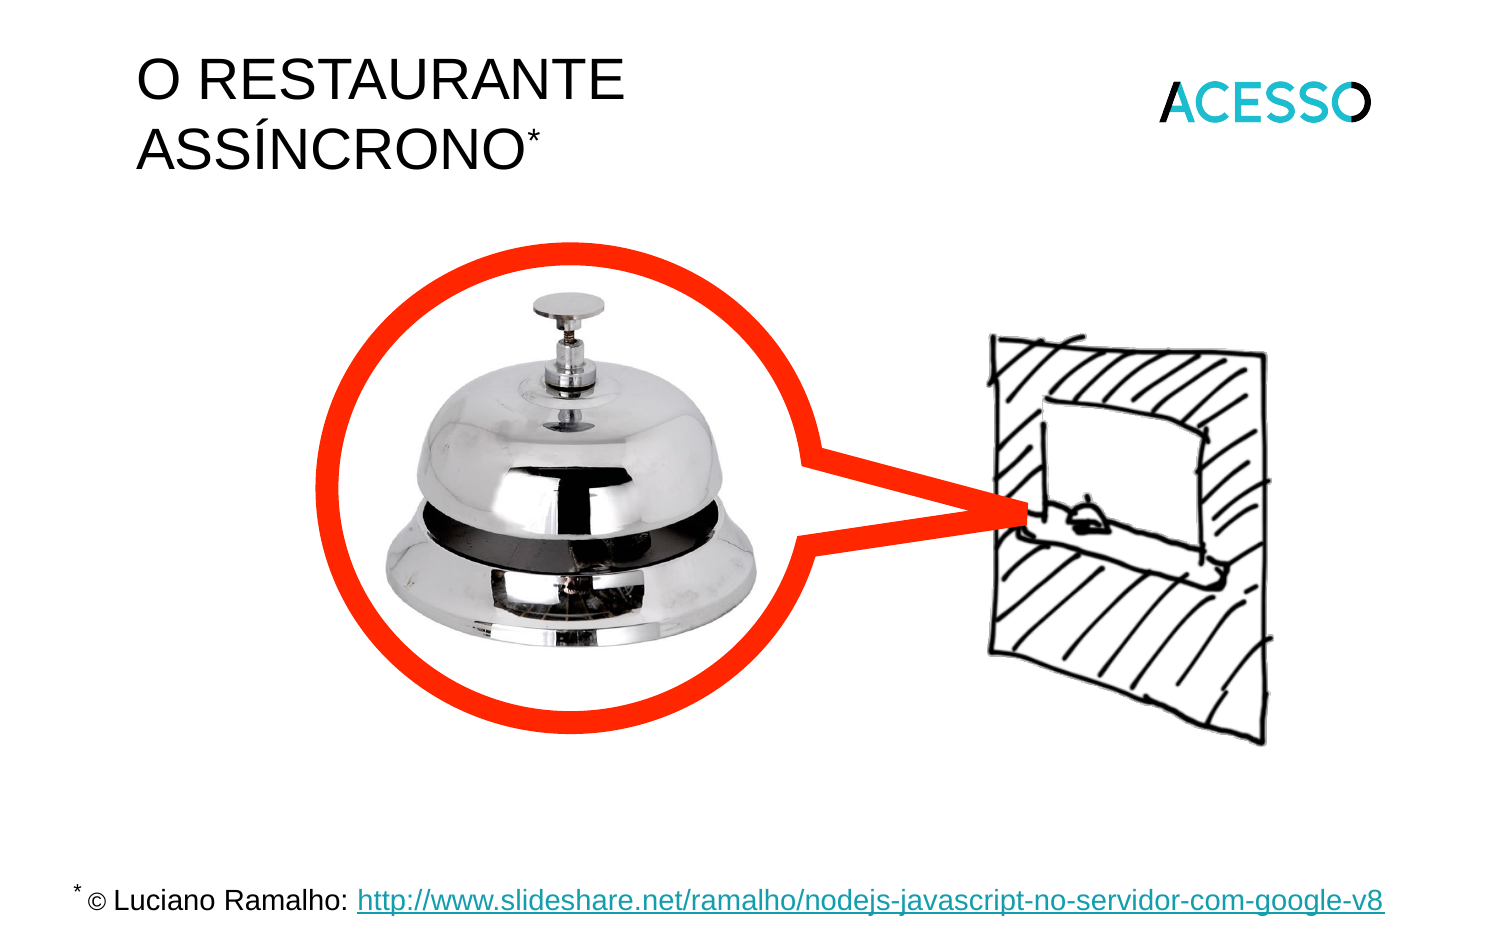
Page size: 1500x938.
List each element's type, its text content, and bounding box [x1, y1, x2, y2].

picture [1179, 81, 1371, 123]
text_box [326, 253, 815, 723]
title O Restaurante Assíncrono* [121, 76, 1179, 147]
picture [986, 332, 1274, 748]
text_box * © Luciano Ramalho: http://www.slideshare.net/ramalho/nodejs-javascript-no-servidor-com-google-v8 [58, 865, 1400, 926]
